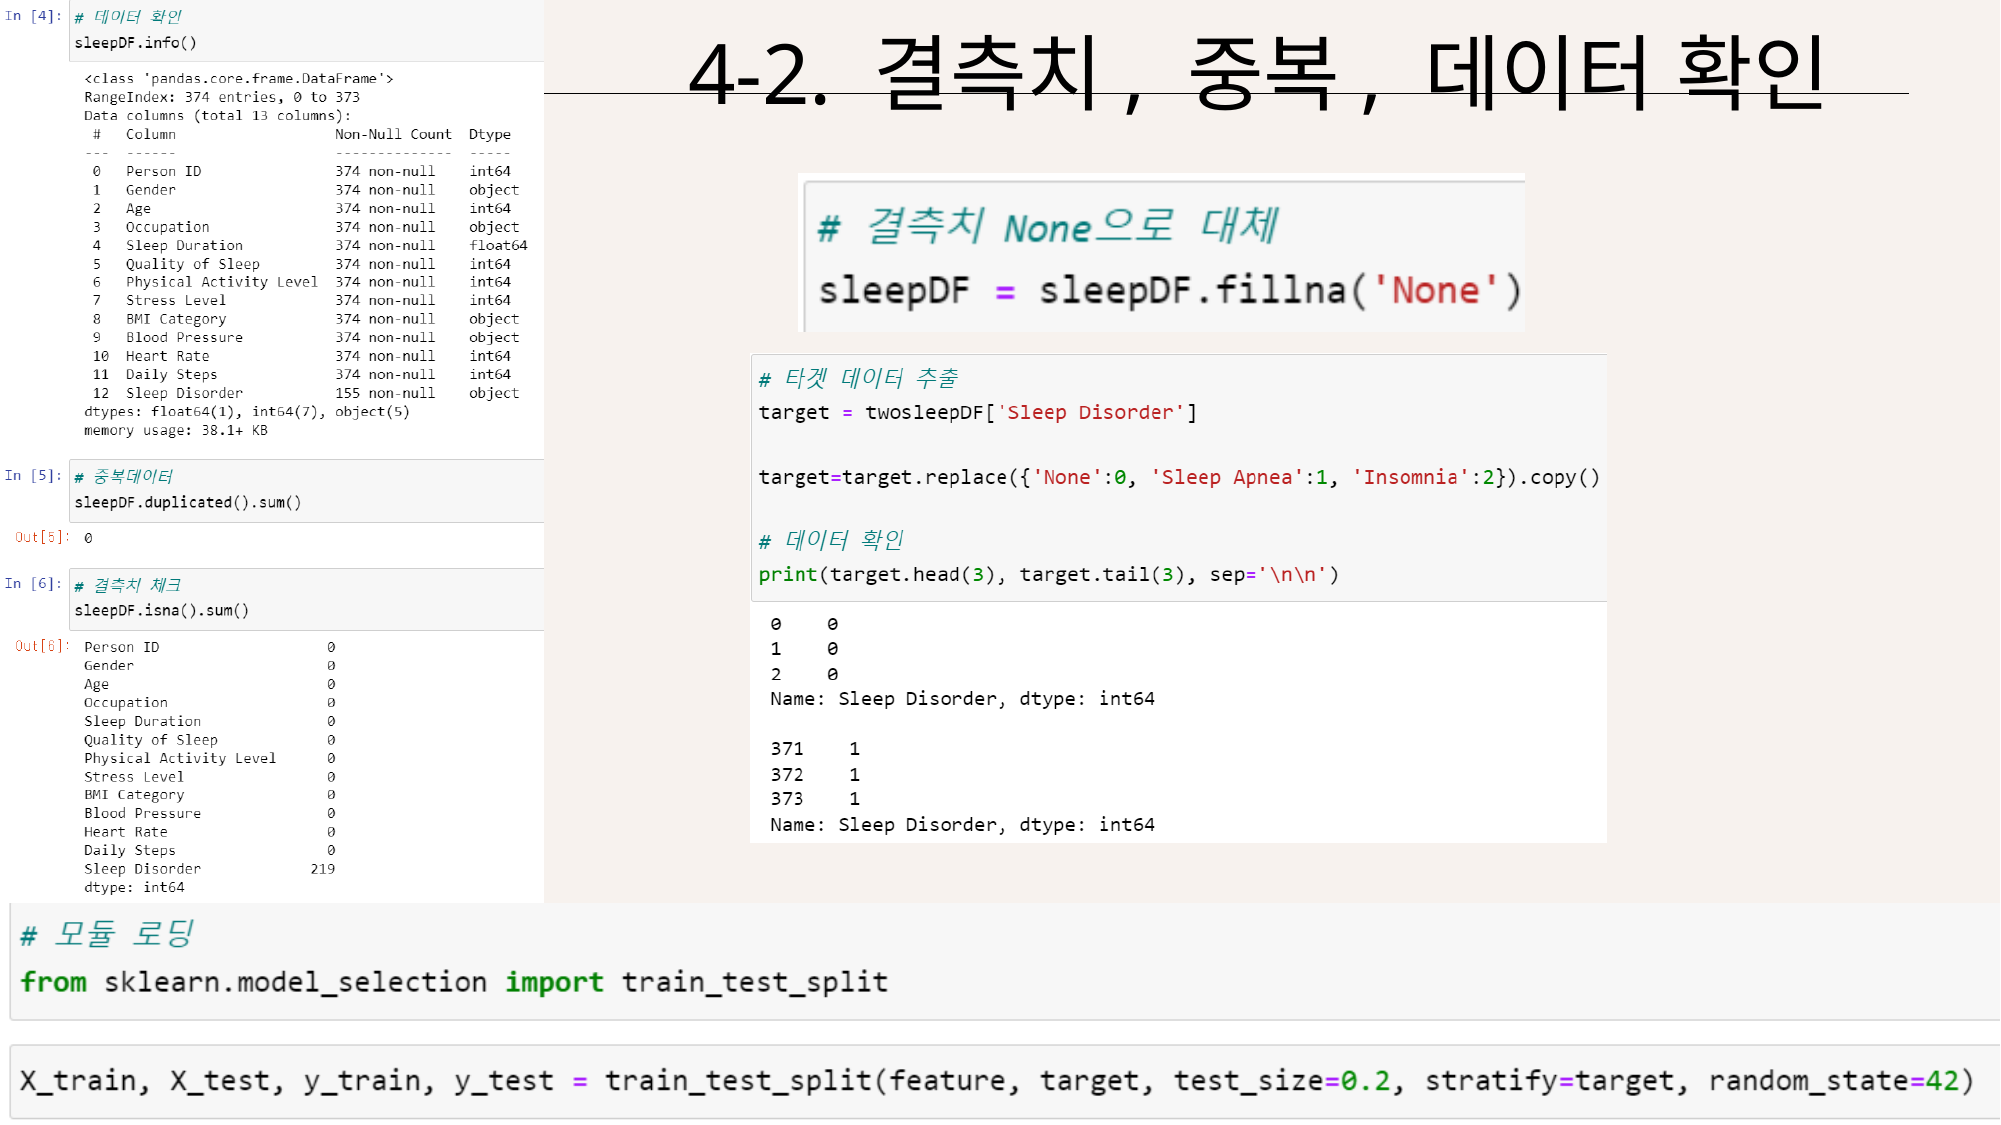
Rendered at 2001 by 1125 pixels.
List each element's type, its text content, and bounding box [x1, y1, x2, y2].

picture [0, 0, 2000, 1125]
picture [798, 172, 1525, 332]
picture [749, 353, 1607, 843]
title 4-2. 결측치, 중복, 데이터 확인 [673, 24, 1890, 216]
